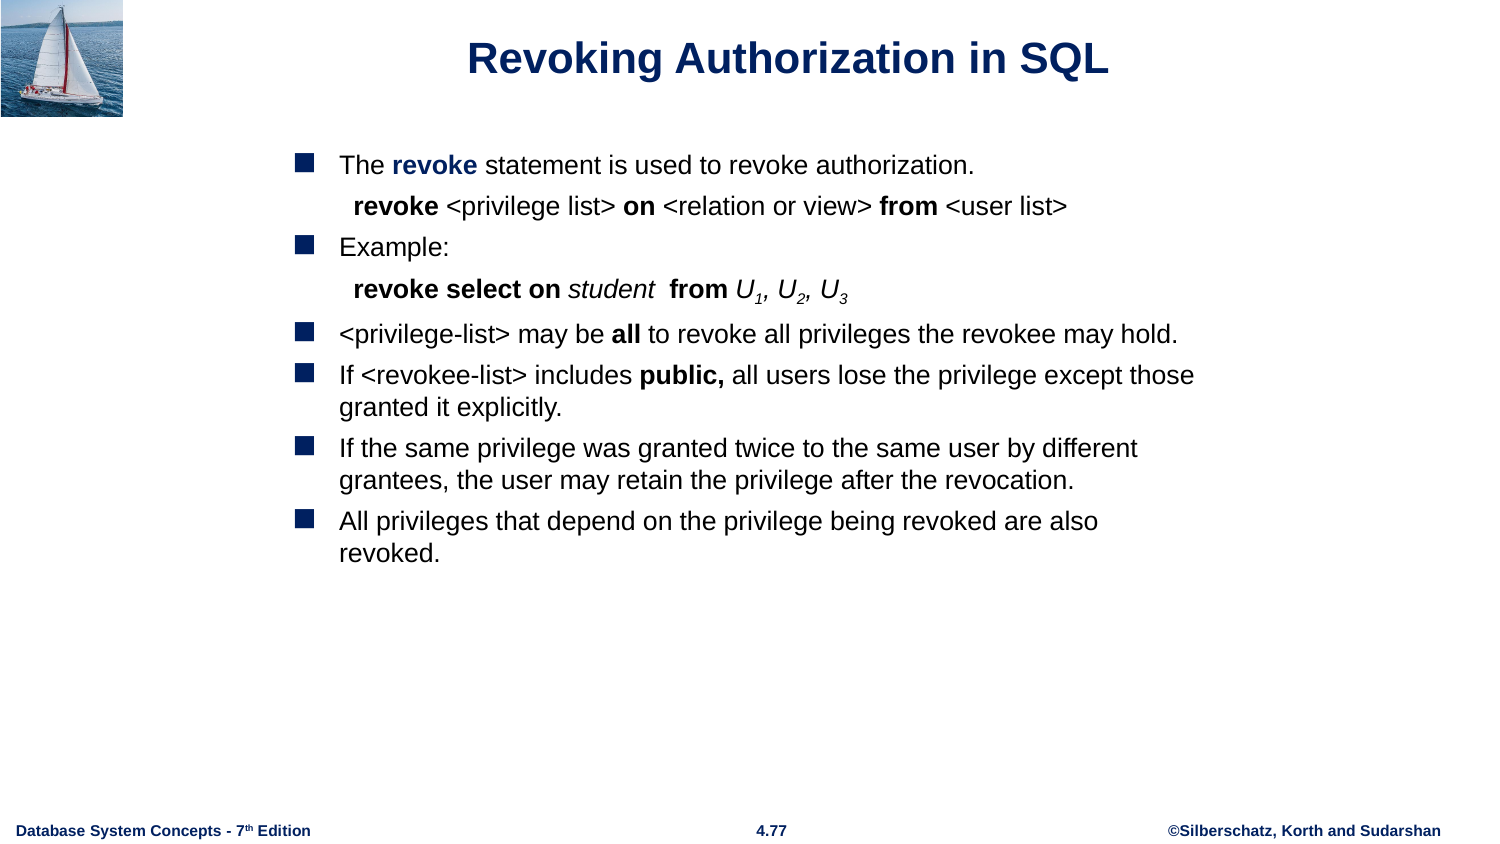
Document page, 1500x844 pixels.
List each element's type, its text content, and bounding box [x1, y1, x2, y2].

list The revoke statement is used to revoke authorization. revoke <privilege list> on <relation or view> from <user list> Example: revoke select on student from U1, U2, U3 <privilege-list> may be all to revoke all privileges the revokee may hold. If <revokee-list> includes public, all users lose the privilege except those granted it explicitly. If the same privilege was granted twice to the same user by different grantees, the user may retain the privilege after the revocation. All privileges that depend on the privilege being revoked are also revoked. [282, 140, 1212, 744]
picture [0, 0, 123, 117]
title Revoking Authorization in SQL [125, 14, 1452, 90]
